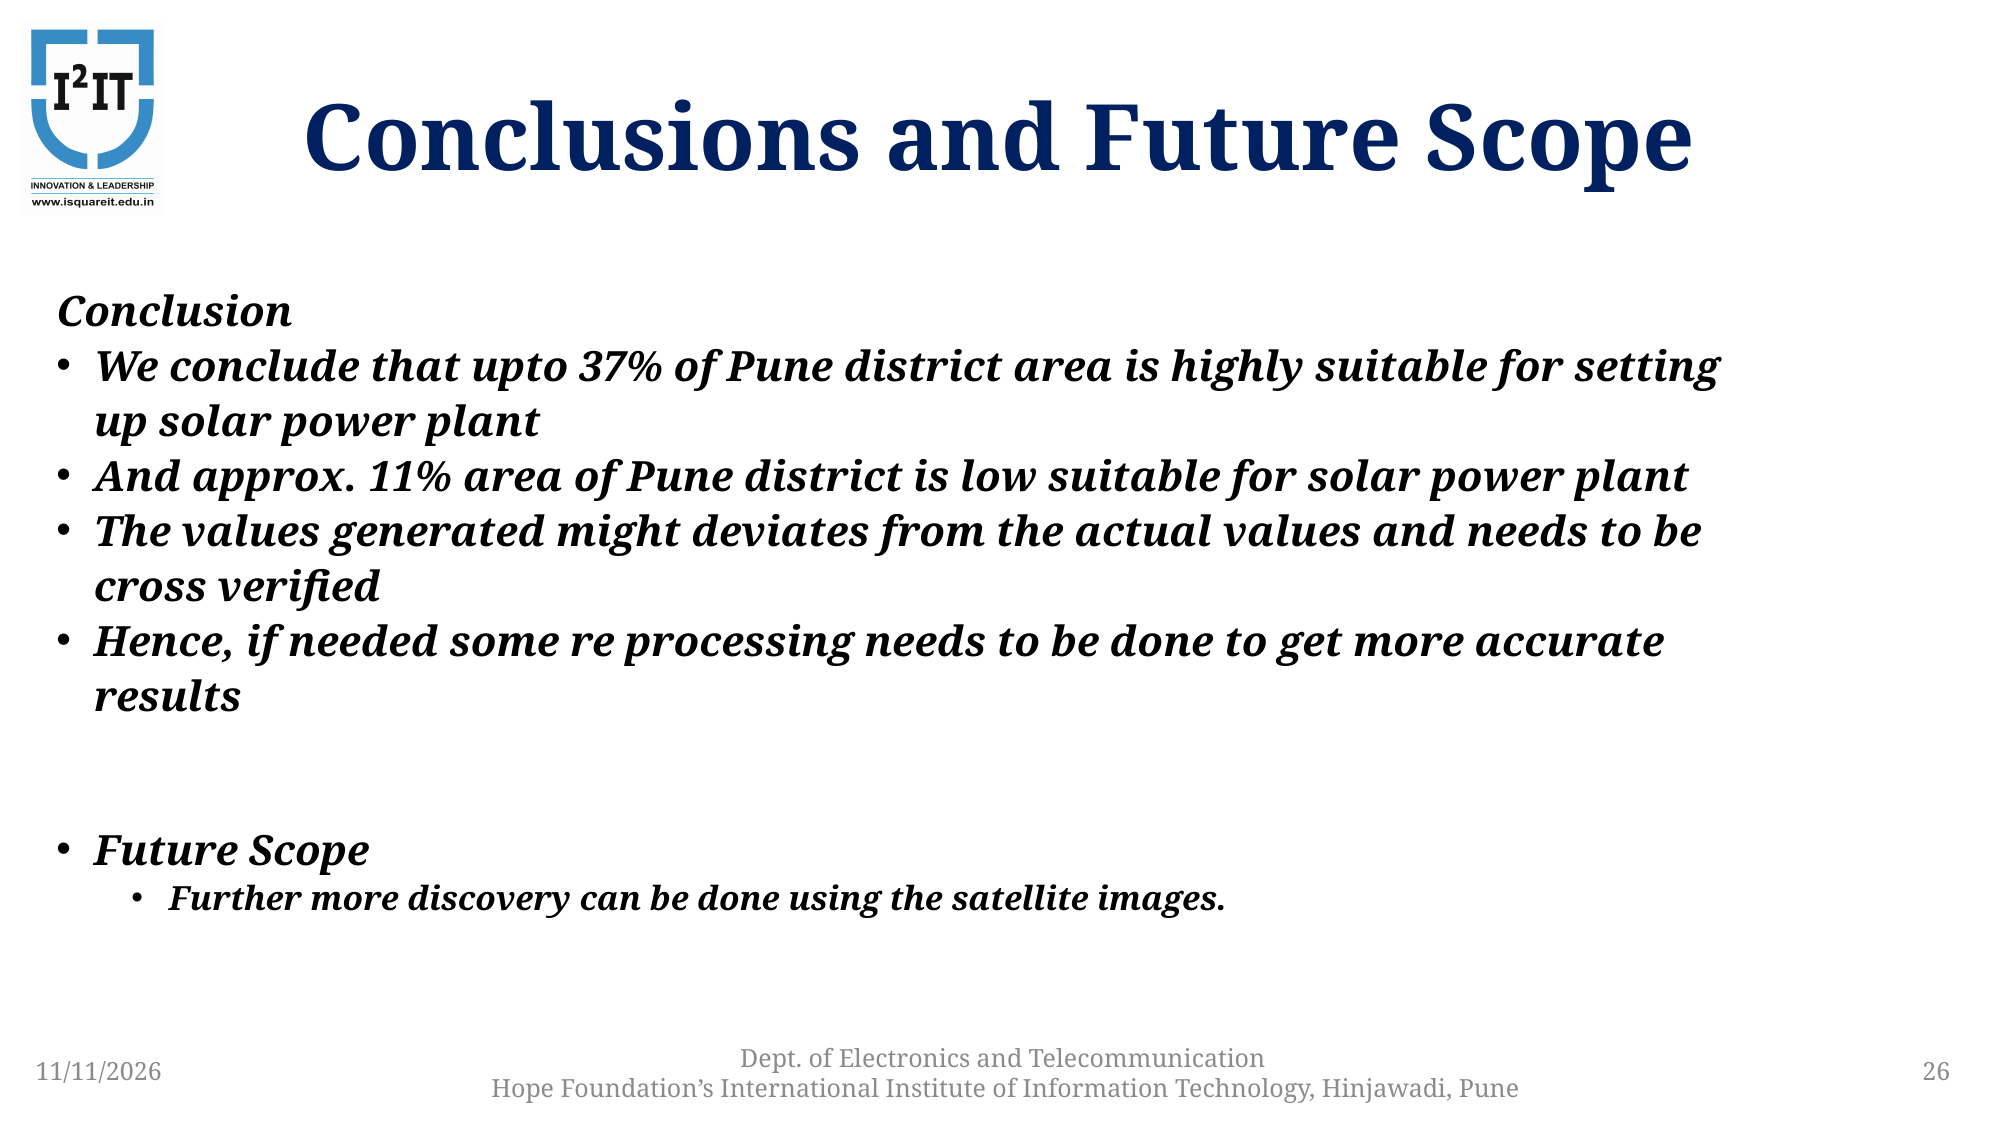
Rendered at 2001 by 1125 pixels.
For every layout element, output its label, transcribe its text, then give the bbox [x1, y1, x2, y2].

title Conclusions and Future Scope [0, 31, 2000, 224]
text_box Conclusion We conclude that upto 37% of Pune district area is highly suitable for setting up solar power plant And approx. 11% area of Pune district is low suitable for solar power plant The values generated might deviates from the actual values and needs to be cross verified Hence, if needed some re processing needs to be done to get more accurate results Future Scope Further more discovery can be done using the satellite images. [41, 271, 1767, 986]
footer Dept. of Electronics and Telecommunication Hope Foundation’s International Institute of Information Technology, Hinjawadi, Pune [327, 1042, 1685, 1103]
slide_number 26 [1885, 1042, 1966, 1103]
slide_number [20, 1042, 199, 1103]
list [20, 22, 165, 215]
